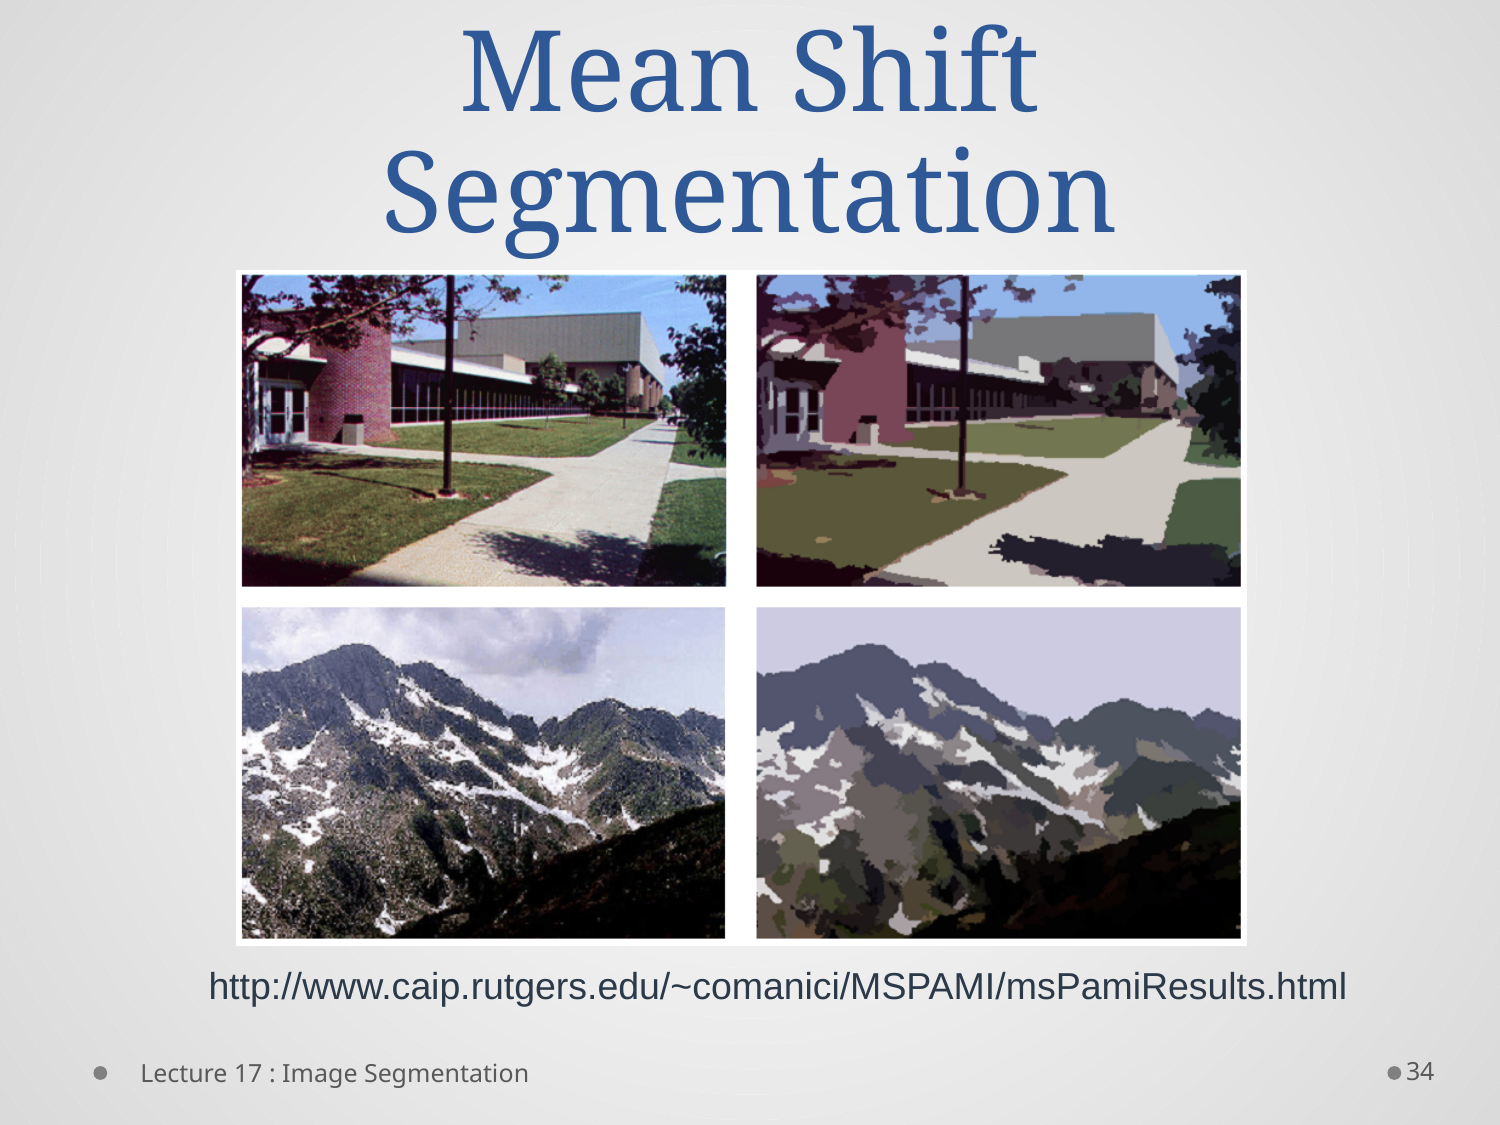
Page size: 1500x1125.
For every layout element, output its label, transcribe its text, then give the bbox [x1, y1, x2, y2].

list http://www.caip.rutgers.edu/~comanici/MSPAMI/msPamiResults.html [74, 262, 1426, 1006]
picture [236, 269, 1247, 946]
title Mean Shift Segmentation [75, 0, 1425, 262]
slide_number 34 [1401, 1042, 1494, 1103]
